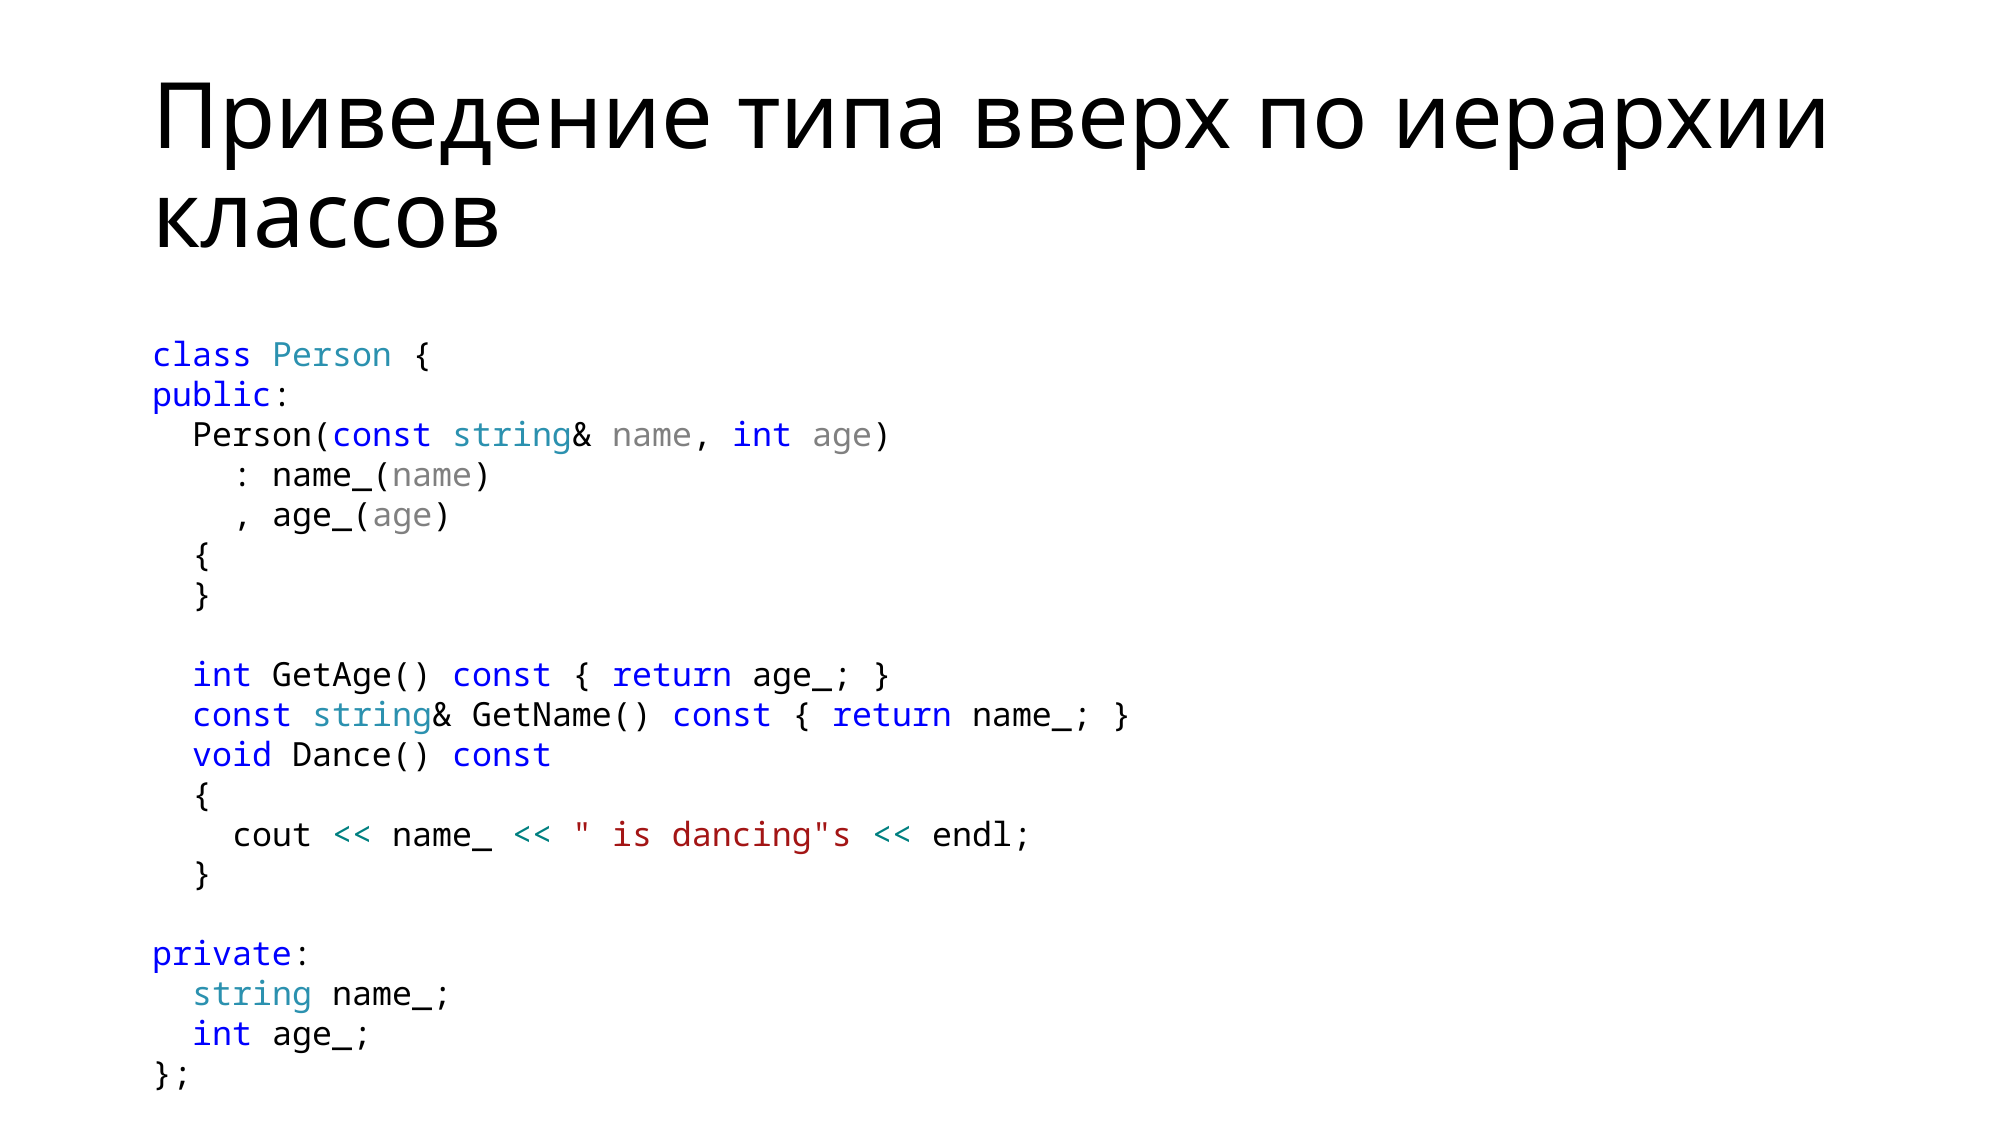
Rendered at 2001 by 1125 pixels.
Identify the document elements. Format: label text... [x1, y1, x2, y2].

text_box class Person { public: Person(const string& name, int age) : name_(name) , age_(age) { } int GetAge() const { return age_; } const string& GetName() const { return name_; } void Dance() const { cout << name_ << " is dancing"s << endl; } private: string name_; int age_; }; [137, 326, 1756, 1100]
title Приведение типа вверх по иерархии классов [137, 59, 1863, 278]
